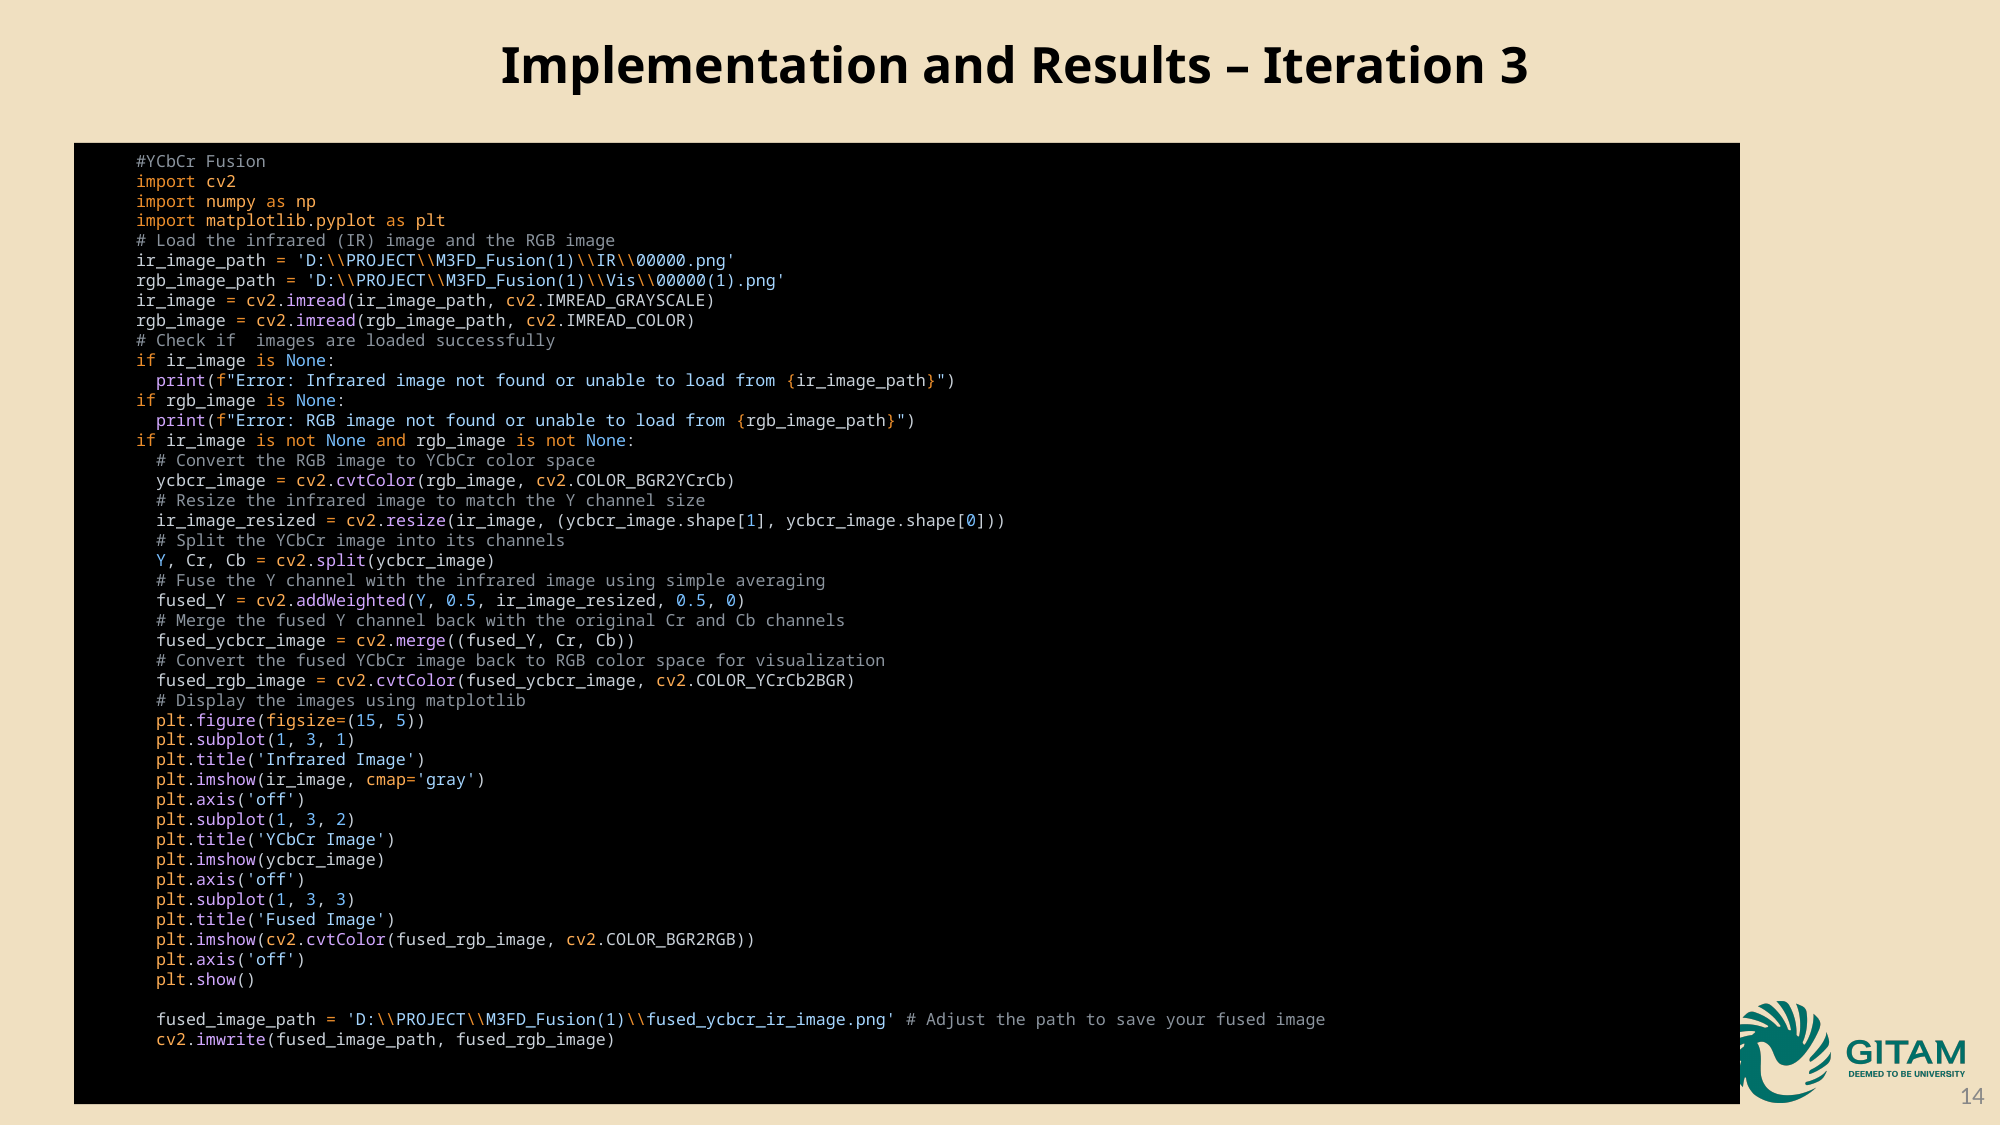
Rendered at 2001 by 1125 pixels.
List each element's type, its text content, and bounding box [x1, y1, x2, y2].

picture [1740, 1001, 1965, 1065]
text_box #YCbCr Fusion import cv2 import numpy as np import matplotlib.pyplot as plt # Load the infrared (IR) image and the RGB image ir_image_path = 'D:\\PROJECT\\M3FD_Fusion(1)\\IR\\00000.png' rgb_image_path = 'D:\\PROJECT\\M3FD_Fusion(1)\\Vis\\00000(1).png' ir_image = cv2.imread(ir_image_path, cv2.IMREAD_GRAYSCALE) rgb_image = cv2.imread(rgb_image_path, cv2.IMREAD_COLOR) # Check if images are loaded successfully if ir_image is None: print(f"Error: Infrared image not found or unable to load from {ir_image_path}") if rgb_image is None: print(f"Error: RGB image not found or unable to load from {rgb_image_path}") if ir_image is not None and rgb_image is not None: # Convert the RGB image to YCbCr color space ycbcr_image = cv2.cvtColor(rgb_image, cv2.COLOR_BGR2YCrCb) # Resize the infrared image to match the Y channel size ir_image_resized = cv2.resize(ir_image, (ycbcr_image.shape[1], ycbcr_image.shape[0])) # Split the YCbCr image into its channels Y, Cr, Cb = cv2.split(ycbcr_image) # Fuse the Y channel with the infrared image using simple averaging fused_Y = cv2.addWeighted(Y, 0.5, ir_image_resized, 0.5, 0) # Merge the fused Y channel back with the original Cr and Cb channels fused_ycbcr_image = cv2.merge((fused_Y, Cr, Cb)) # Convert the fused YCbCr image back to RGB color space for visualization fused_rgb_image = cv2.cvtColor(fused_ycbcr_image, cv2.COLOR_YCrCb2BGR) # Display the images using matplotlib plt.figure(figsize=(15, 5)) plt.subplot(1, 3, 1) plt.title('Infrared Image') plt.imshow(ir_image, cmap='gray') plt.axis('off') plt.subplot(1, 3, 2) plt.title('YCbCr Image') plt.imshow(ycbcr_image) plt.axis('off') plt.subplot(1, 3, 3) plt.title('Fused Image') plt.imshow(cv2.cvtColor(fused_rgb_image, cv2.COLOR_BGR2RGB)) plt.axis('off') plt.show() fused_image_path = 'D:\\PROJECT\\M3FD_Fusion(1)\\fused_ycbcr_ir_image.png' # Adjust the path to save your fused image cv2.imwrite(fused_image_path, fused_rgb_image) [74, 142, 1740, 1105]
text_box Implementation and Results – Iteration 3 [99, 25, 1943, 169]
slide_number 14 [1550, 1065, 2000, 1125]
